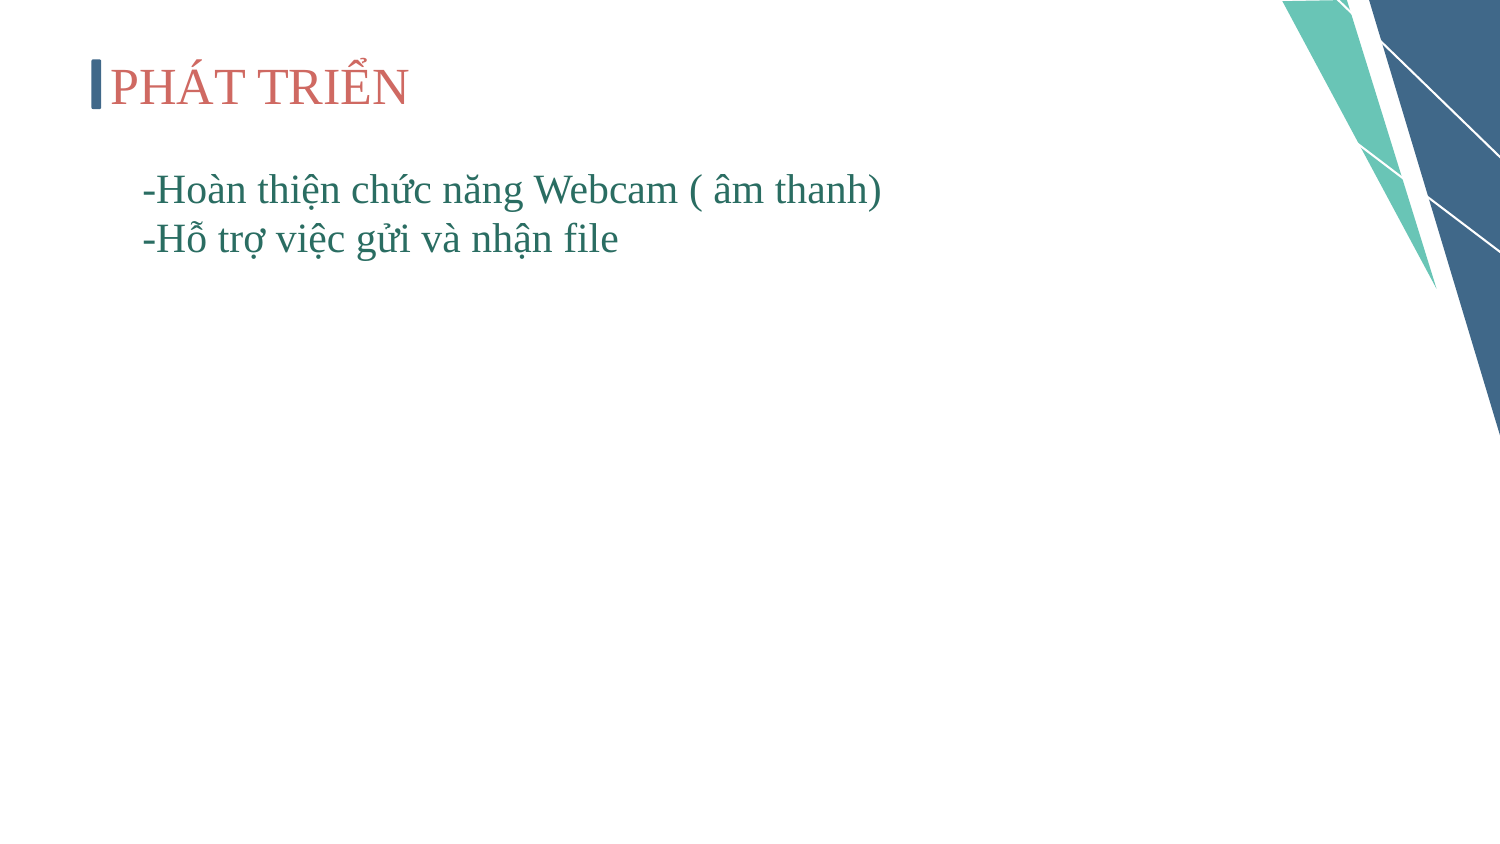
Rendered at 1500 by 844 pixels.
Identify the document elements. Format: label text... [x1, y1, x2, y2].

text_box -Hoàn thiện chức năng Webcam ( âm thanh) -Hỗ trợ việc gửi và nhận file [142, 155, 1204, 282]
list PHÁT TRIỂN [110, 47, 750, 122]
